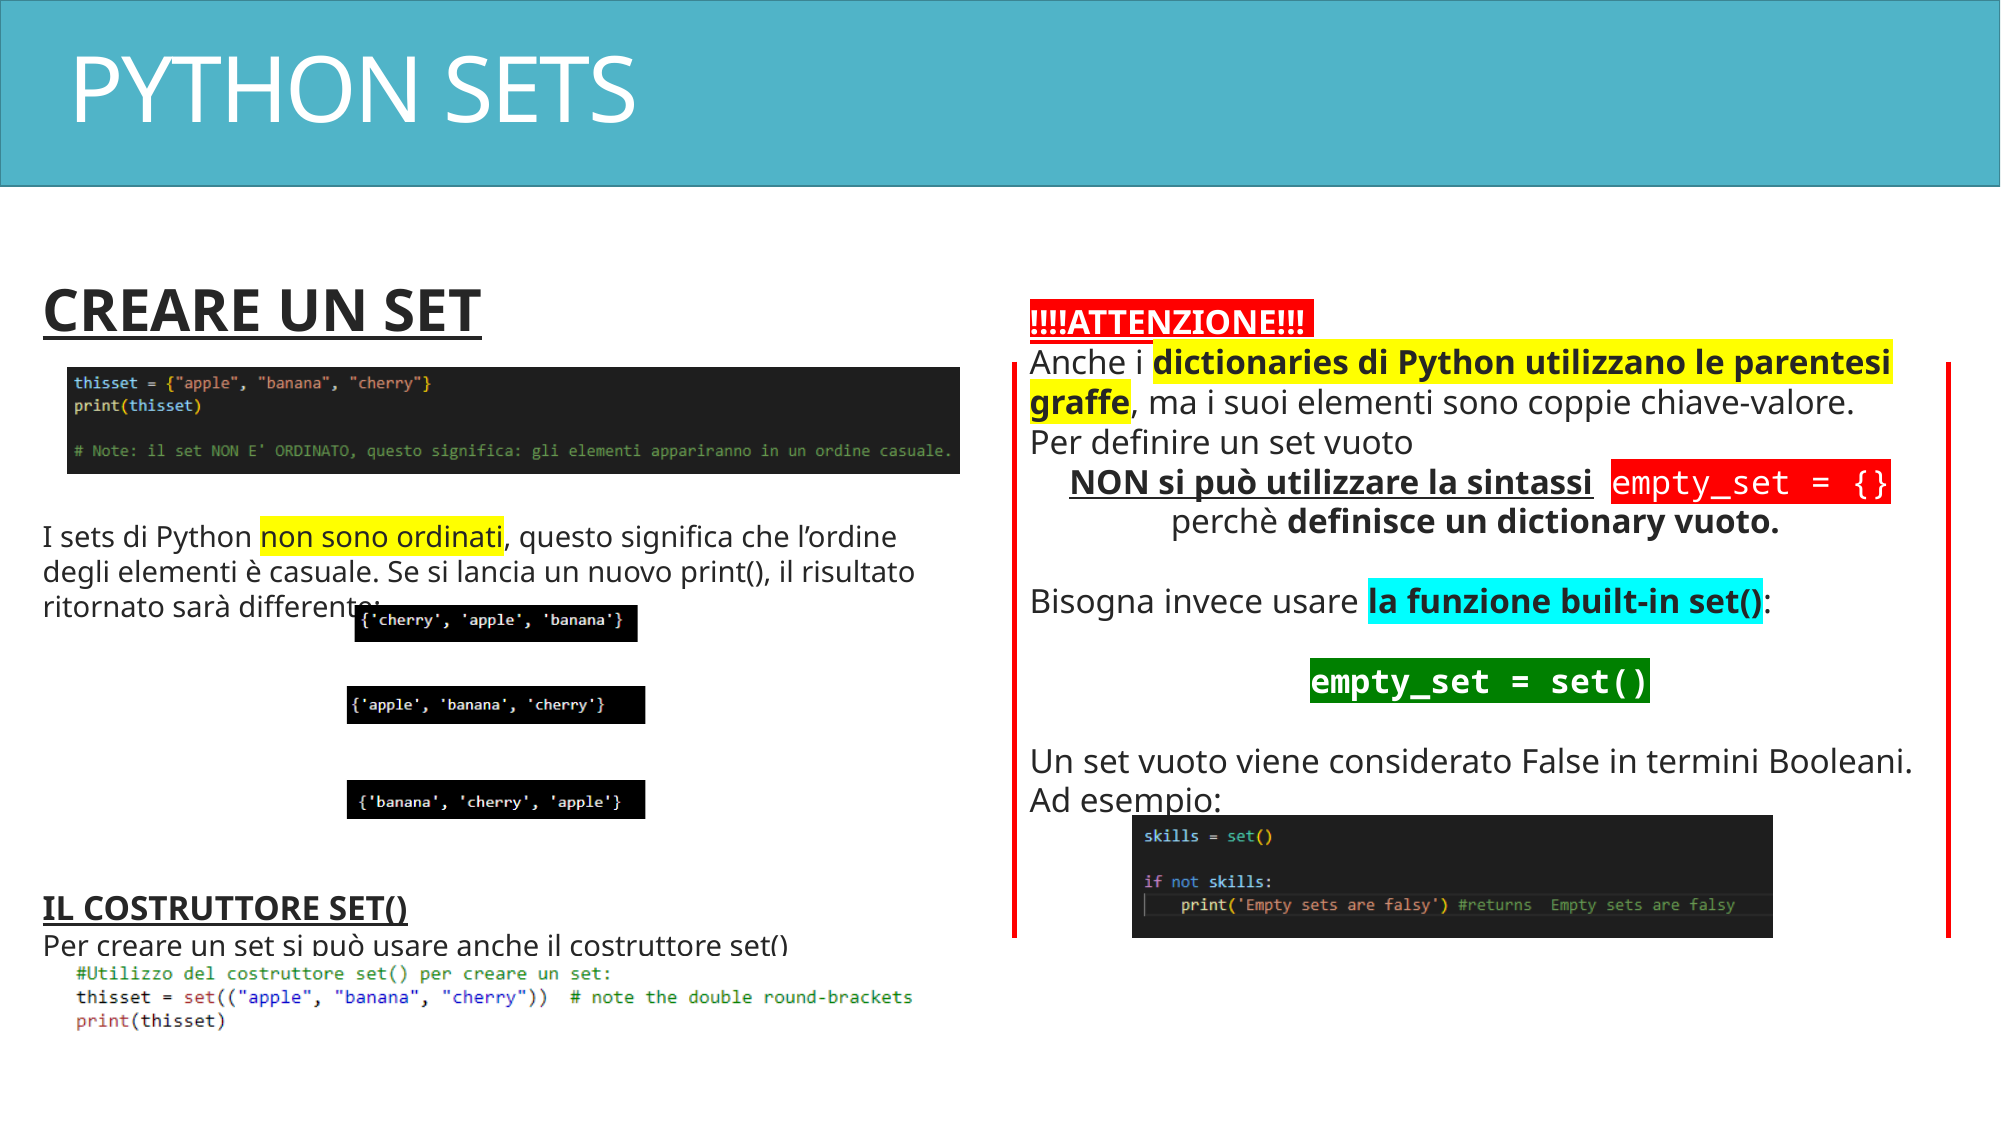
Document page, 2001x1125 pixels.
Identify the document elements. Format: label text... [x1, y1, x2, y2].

picture [354, 604, 638, 642]
picture [346, 686, 646, 724]
title PYTHON SETS [53, 19, 1949, 170]
picture [1132, 815, 1774, 939]
list !!!!ATTENZIONE!!! Anche i dictionaries di Python utilizzano le parentesi graffe, ma i suoi elementi sono coppie chiave-valore. Per definire un set vuoto NON si può utilizzare la sintassi empty_set = {} perchè definisce un dictionary vuoto. Bisogna invece usare la funzione built-in set(): empty_set = set() Un set vuoto viene considerato False in termini Booleani. Ad esempio: [1014, 208, 1947, 1072]
picture [71, 956, 922, 1044]
picture [67, 366, 960, 475]
picture [346, 780, 646, 819]
list CREARE UN SET I sets di Python non sono ordinati, questo significa che l’ordine degli elementi è casuale. Se si lancia un nuovo print(), il risultato ritornato sarà differente: IL COSTRUTTORE SET() Per creare un set si può usare anche il costruttore set() [27, 195, 960, 1057]
